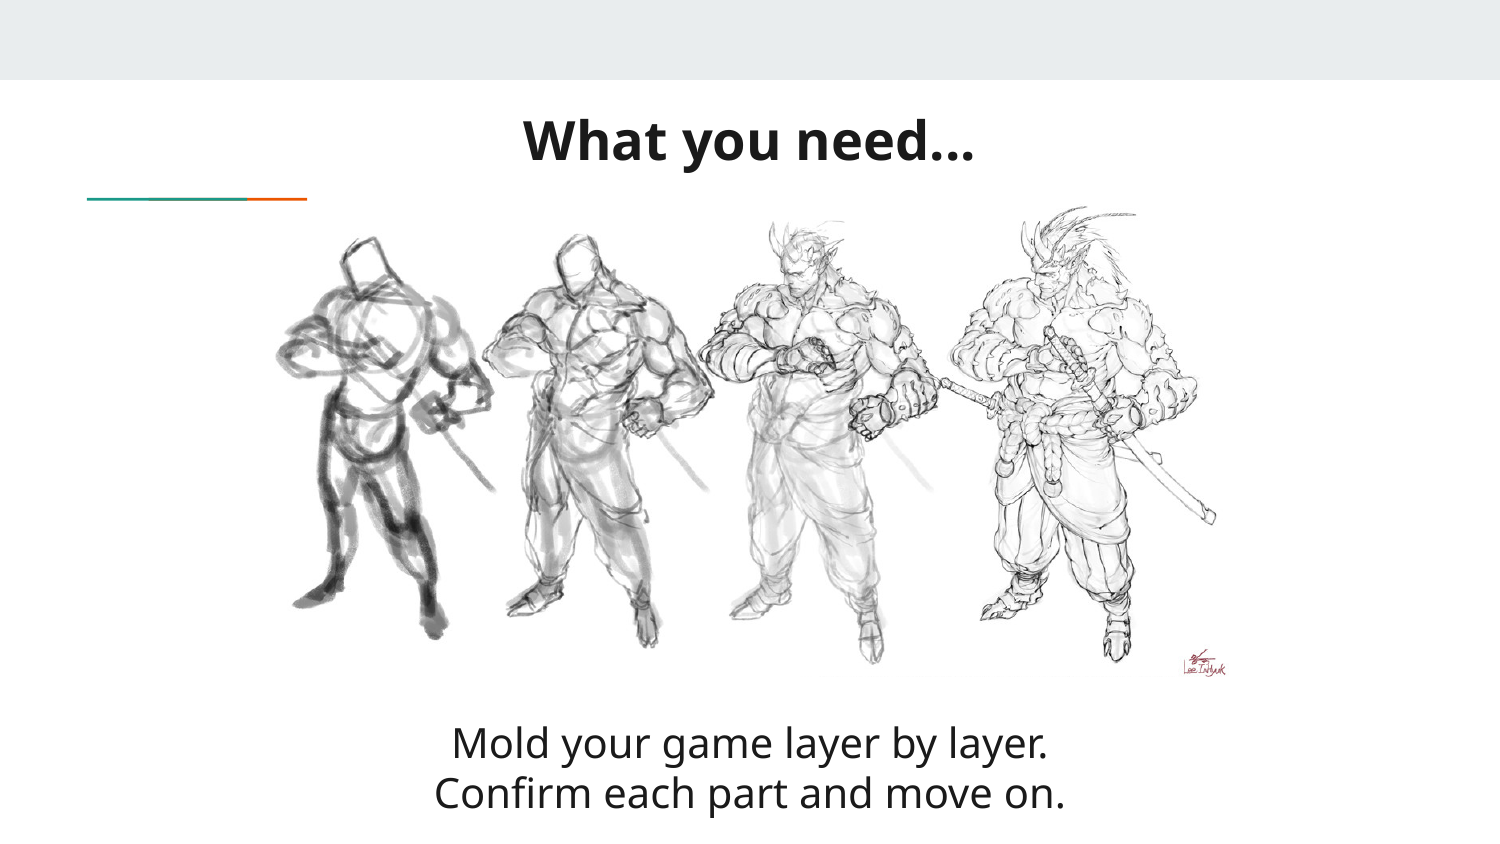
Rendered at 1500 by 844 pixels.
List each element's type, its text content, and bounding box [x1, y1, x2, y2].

picture [270, 203, 1229, 678]
title What you need... [119, 91, 1381, 180]
text_box Mold your game layer by layer. Confirm each part and move on. [0, 701, 1500, 844]
